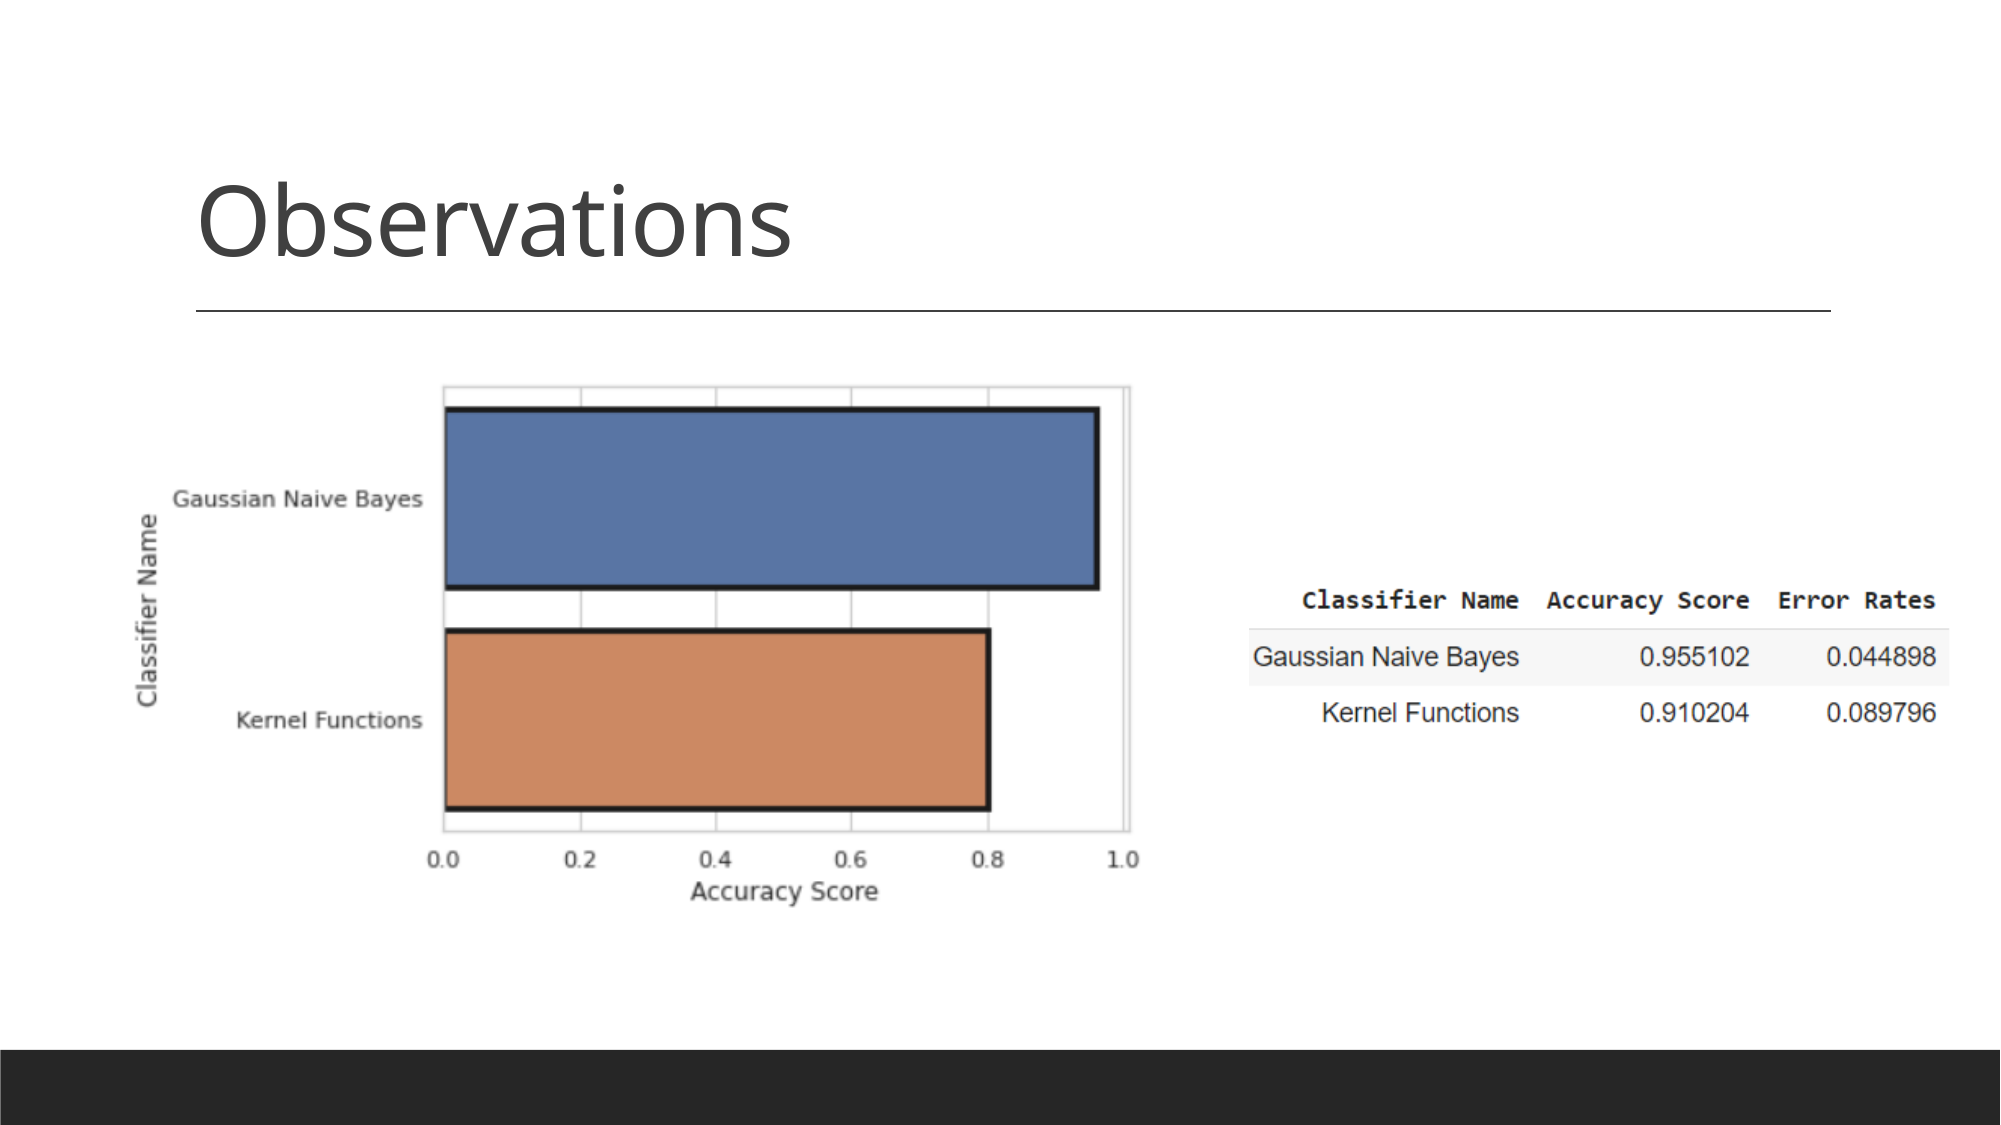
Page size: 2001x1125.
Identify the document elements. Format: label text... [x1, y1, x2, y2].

title Observations [180, 47, 1830, 285]
picture [109, 371, 1976, 921]
